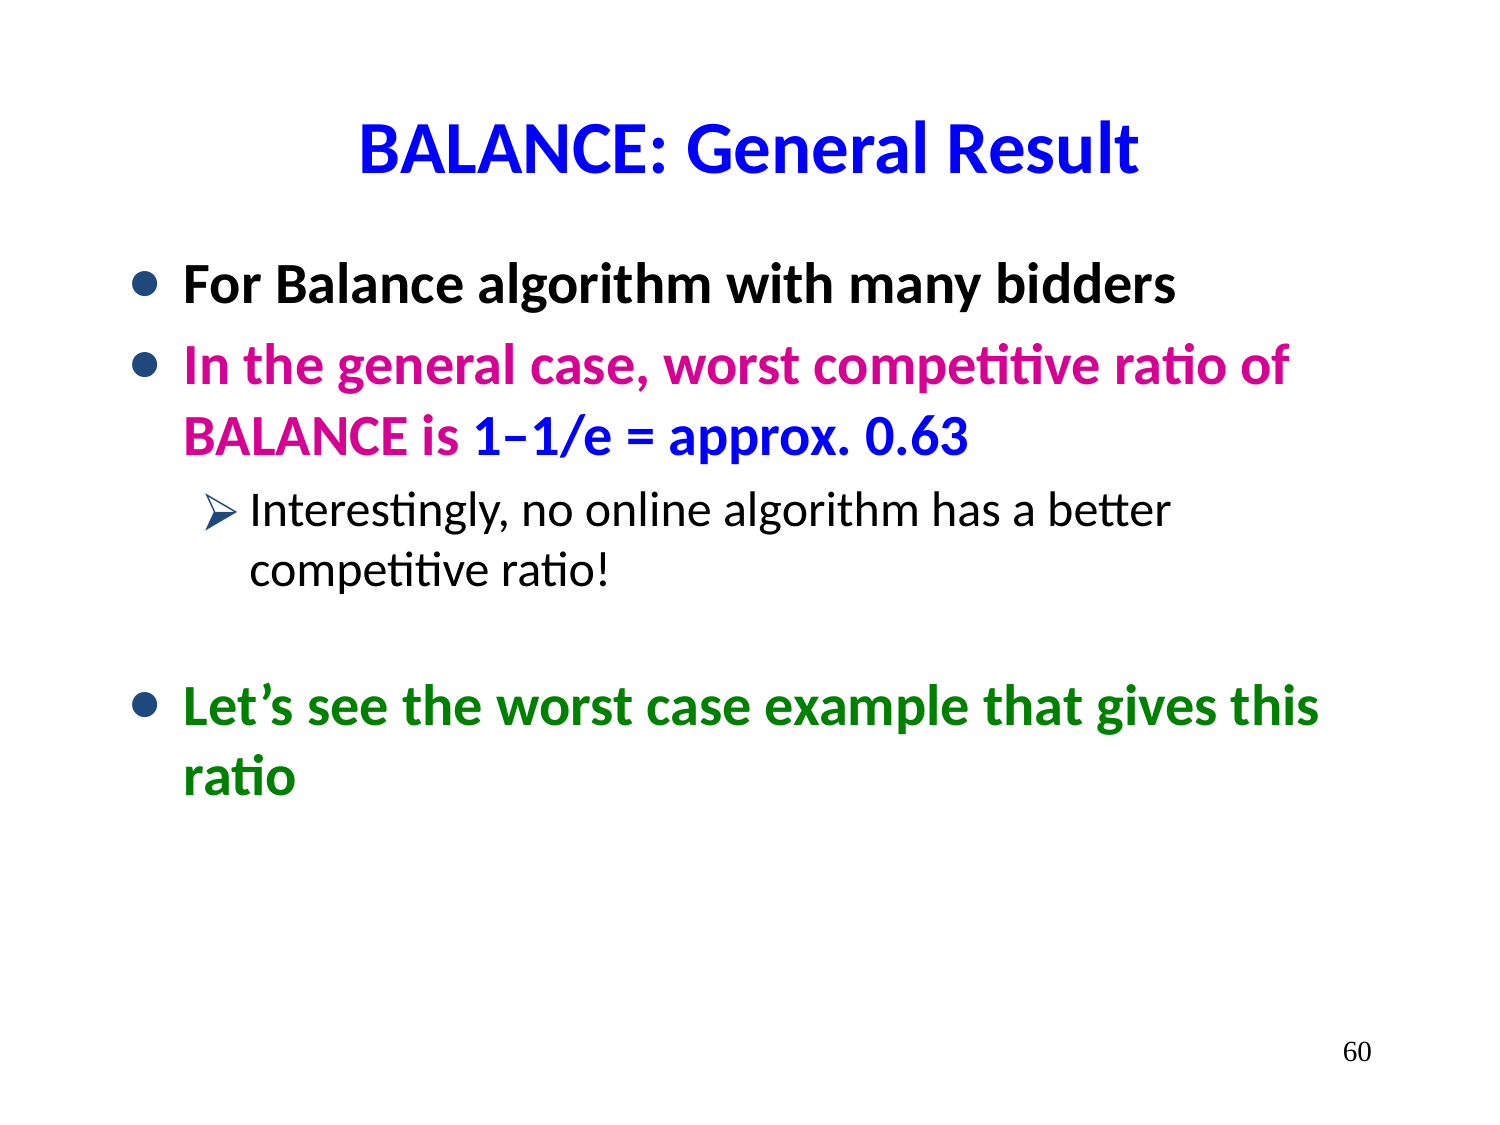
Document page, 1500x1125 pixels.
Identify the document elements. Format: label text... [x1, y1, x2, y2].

slide_number ‹#› [1074, 1025, 1388, 1100]
title BALANCE: General Result [112, 50, 1388, 237]
list For Balance algorithm with many bidders In the general case, worst competitive ratio of BALANCE is 1–1/e = approx. 0.63 Interestingly, no online algorithm has a better competitive ratio! Let’s see the worst case example that gives this ratio [112, 237, 1388, 1000]
